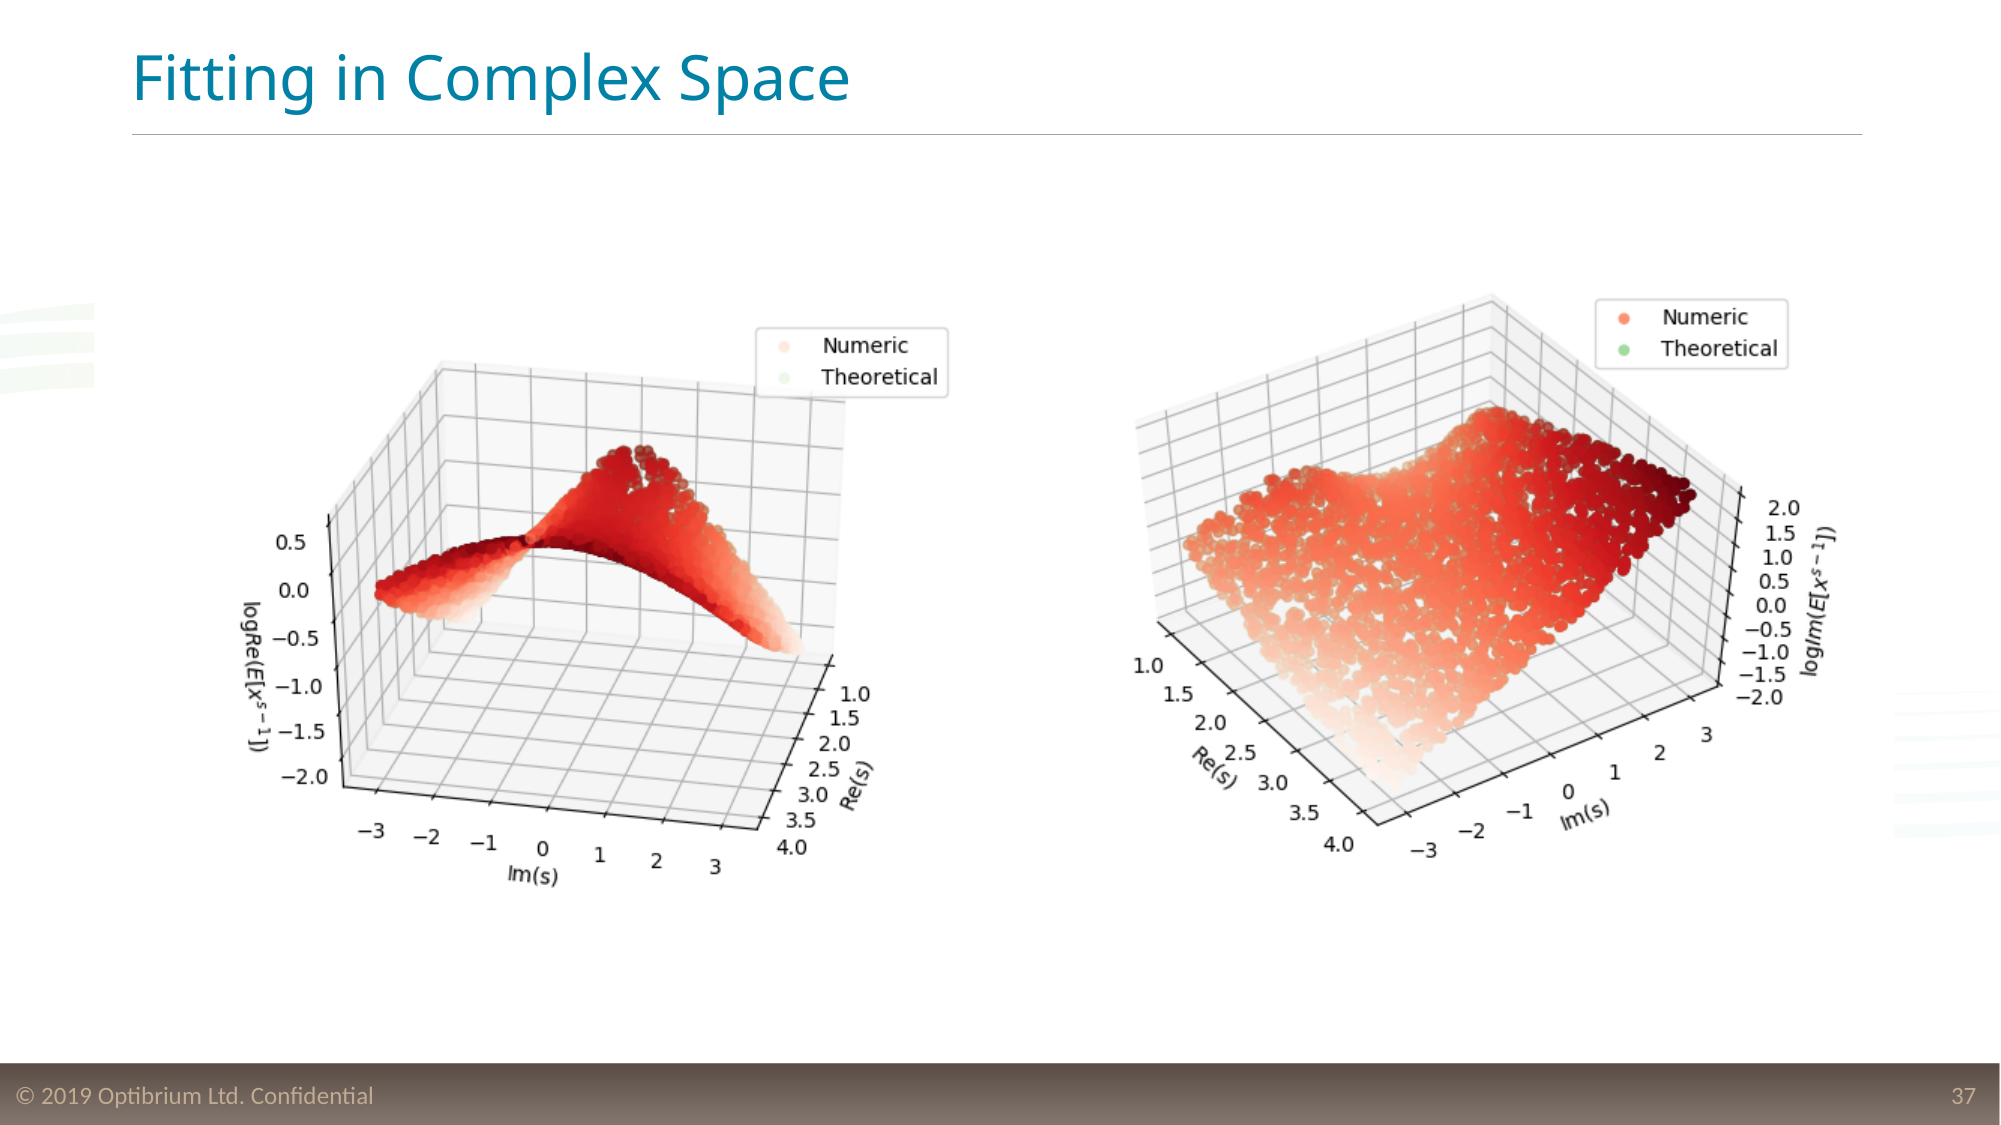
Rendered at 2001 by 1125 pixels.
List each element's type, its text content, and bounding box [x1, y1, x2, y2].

picture [0, 0, 2001, 1125]
slide_number 37 [1524, 1065, 1992, 1125]
title Fitting in Complex Space [116, 11, 1992, 152]
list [933, 203, 1894, 922]
